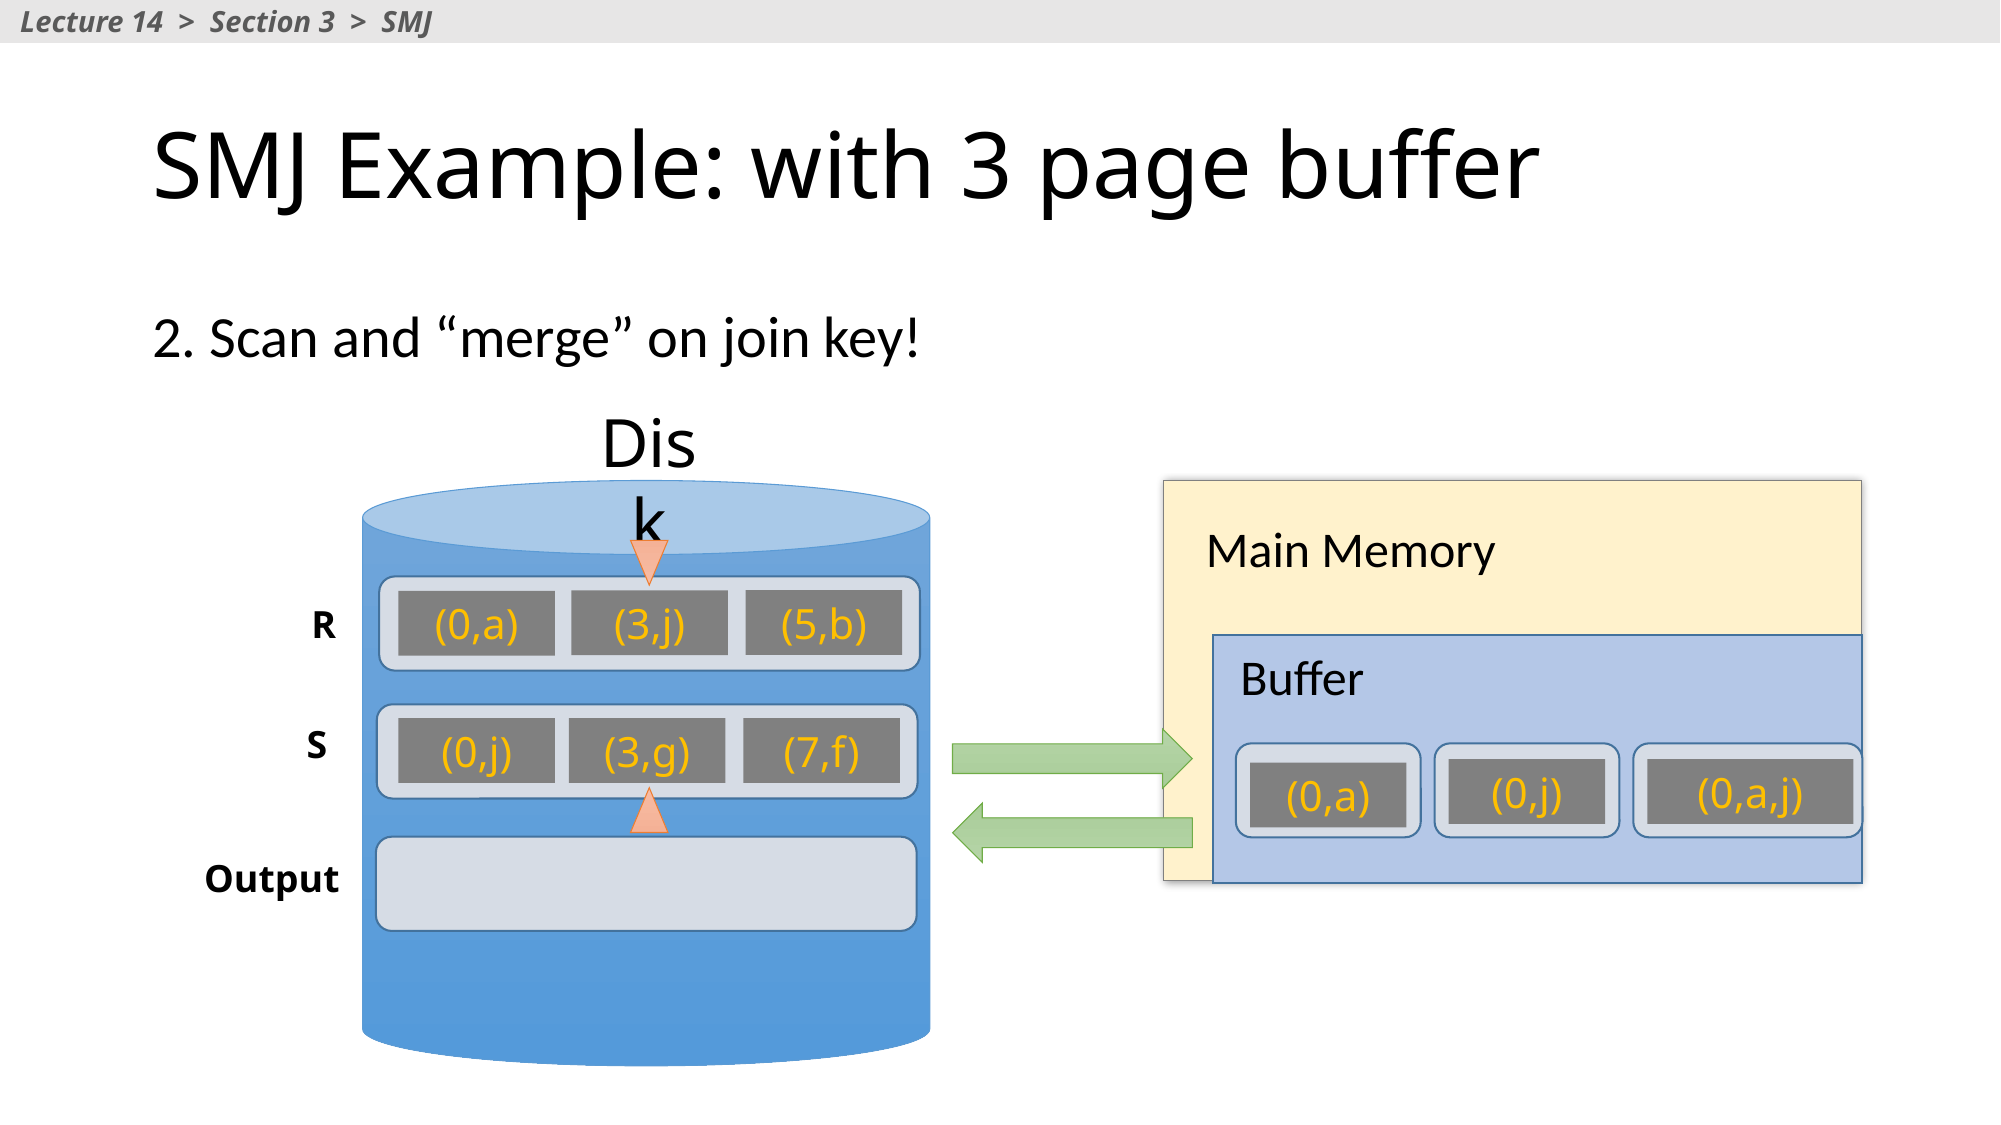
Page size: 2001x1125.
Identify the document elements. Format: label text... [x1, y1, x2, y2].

text_box [951, 801, 1163, 864]
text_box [0, 0, 2000, 47]
text_box [375, 703, 919, 800]
slide_number 36 [722, 483, 929, 552]
text_box [951, 727, 1163, 790]
text_box R [296, 593, 351, 654]
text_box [1163, 480, 1863, 884]
text_box [629, 786, 669, 834]
text_box S [291, 713, 343, 774]
text_box Output [189, 847, 355, 907]
text_box (0,j) [398, 718, 555, 783]
slide_number 36 [364, 483, 576, 552]
text_box (5,b) [745, 590, 903, 655]
list 2. Scan and “merge” on join key! [137, 299, 1863, 1014]
text_box [378, 575, 922, 672]
text_box (0,a) [398, 590, 555, 656]
text_box [362, 481, 931, 1067]
text_box (3,j) [571, 590, 728, 656]
text_box [374, 835, 918, 932]
text_box [629, 539, 669, 587]
text_box (3,g) [568, 718, 726, 783]
text_box Disk [576, 393, 722, 569]
text_box (7,f) [743, 718, 900, 783]
